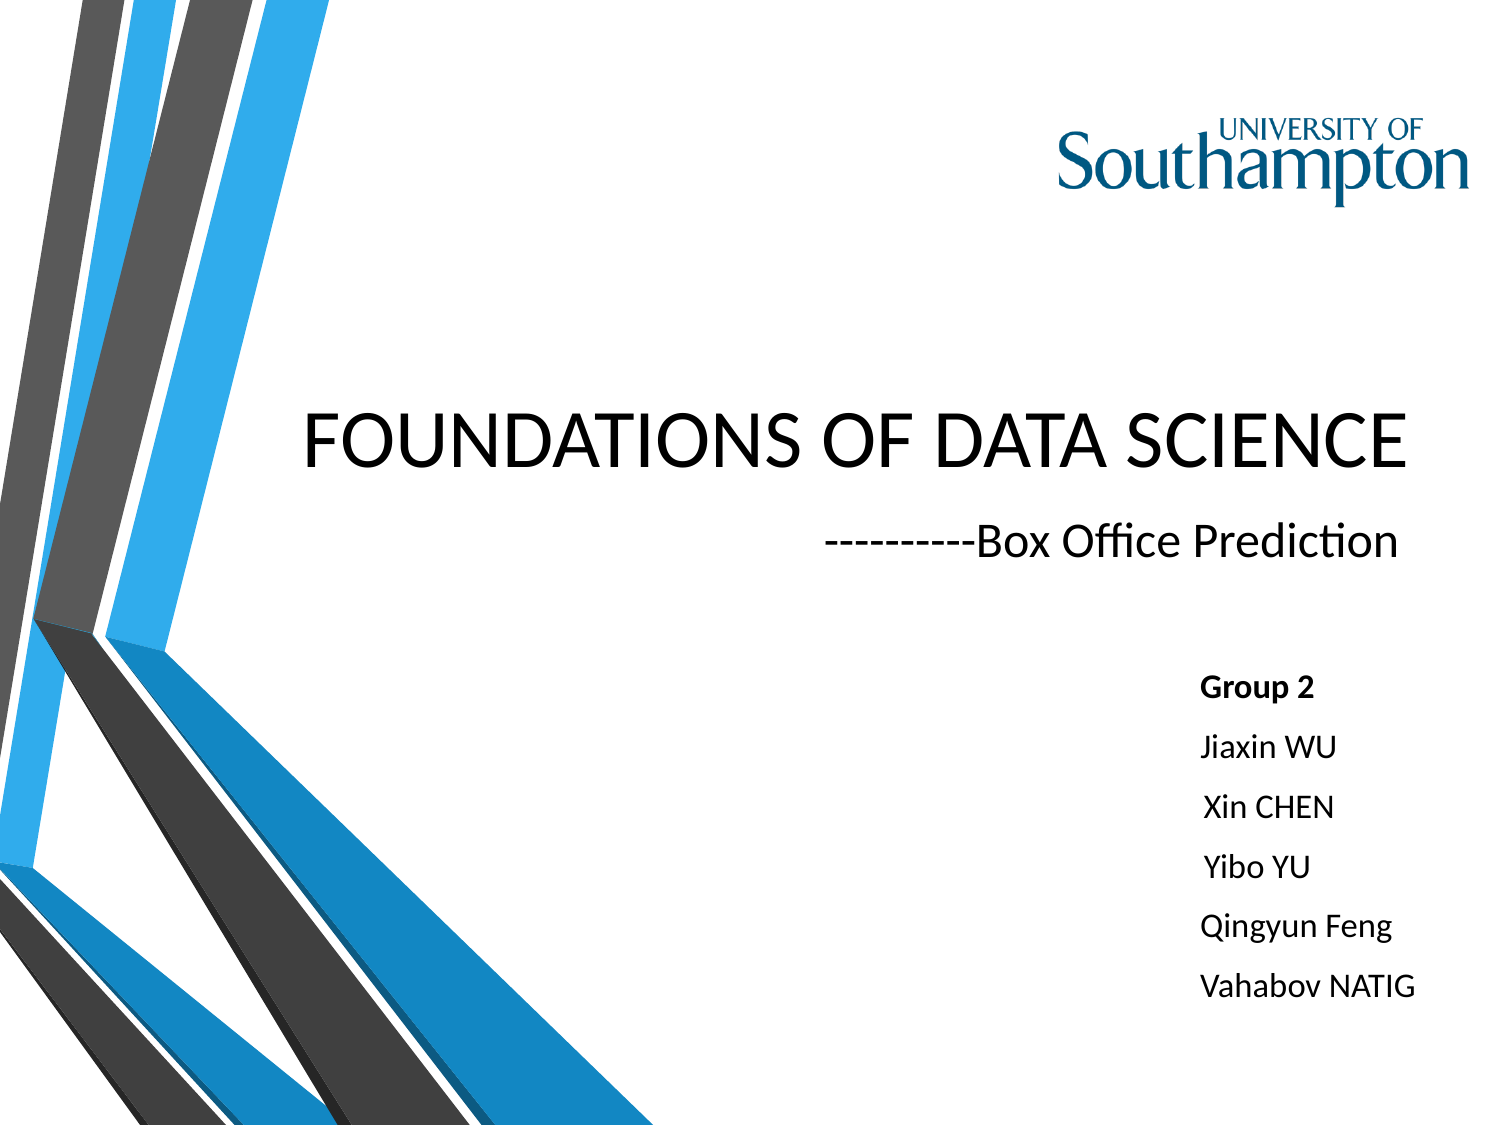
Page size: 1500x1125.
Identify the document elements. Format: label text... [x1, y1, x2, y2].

title FOUNDATIONS OF DATA SCIENCE [285, 149, 1425, 492]
subtitle Group 2 Jiaxin WU Xin CHEN Yibo YU Qingyun Feng Vahabov NATIG [501, 656, 1448, 1017]
text_box ----------Box Office Prediction [809, 500, 1424, 576]
picture [1056, 116, 1471, 209]
